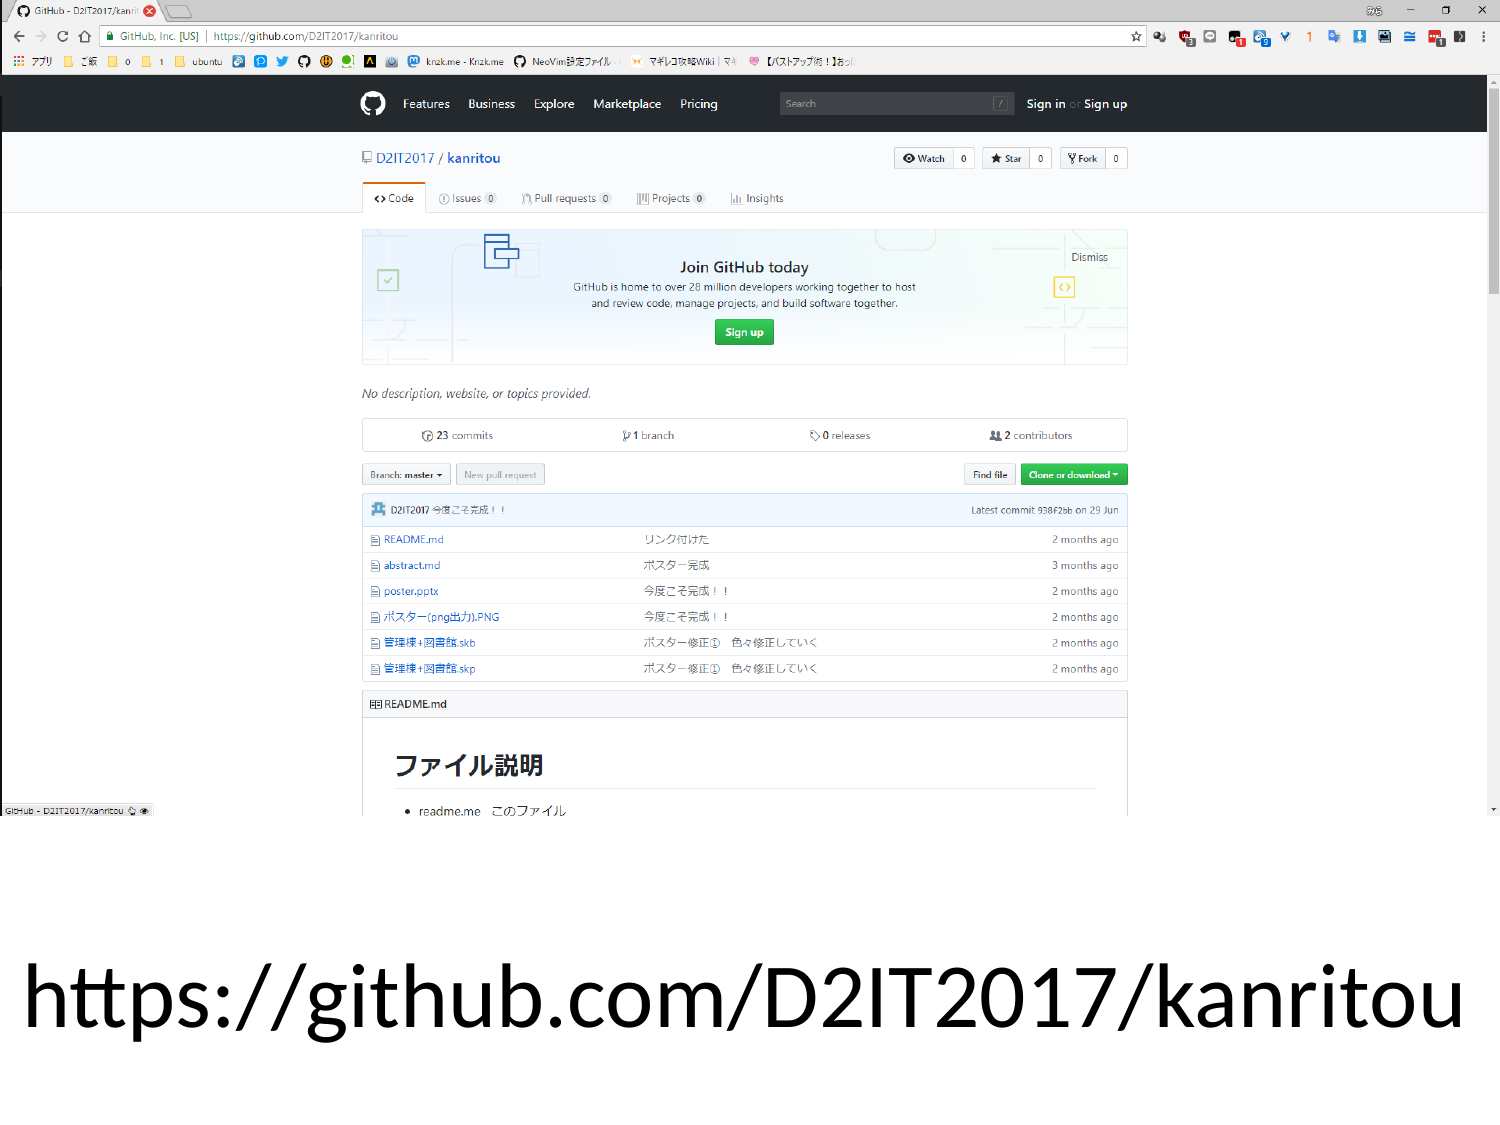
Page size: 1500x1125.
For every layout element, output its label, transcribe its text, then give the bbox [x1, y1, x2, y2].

picture [0, 0, 1500, 816]
text_box https://github.com/D2IT2017/kanritou [7, 928, 1483, 1054]
